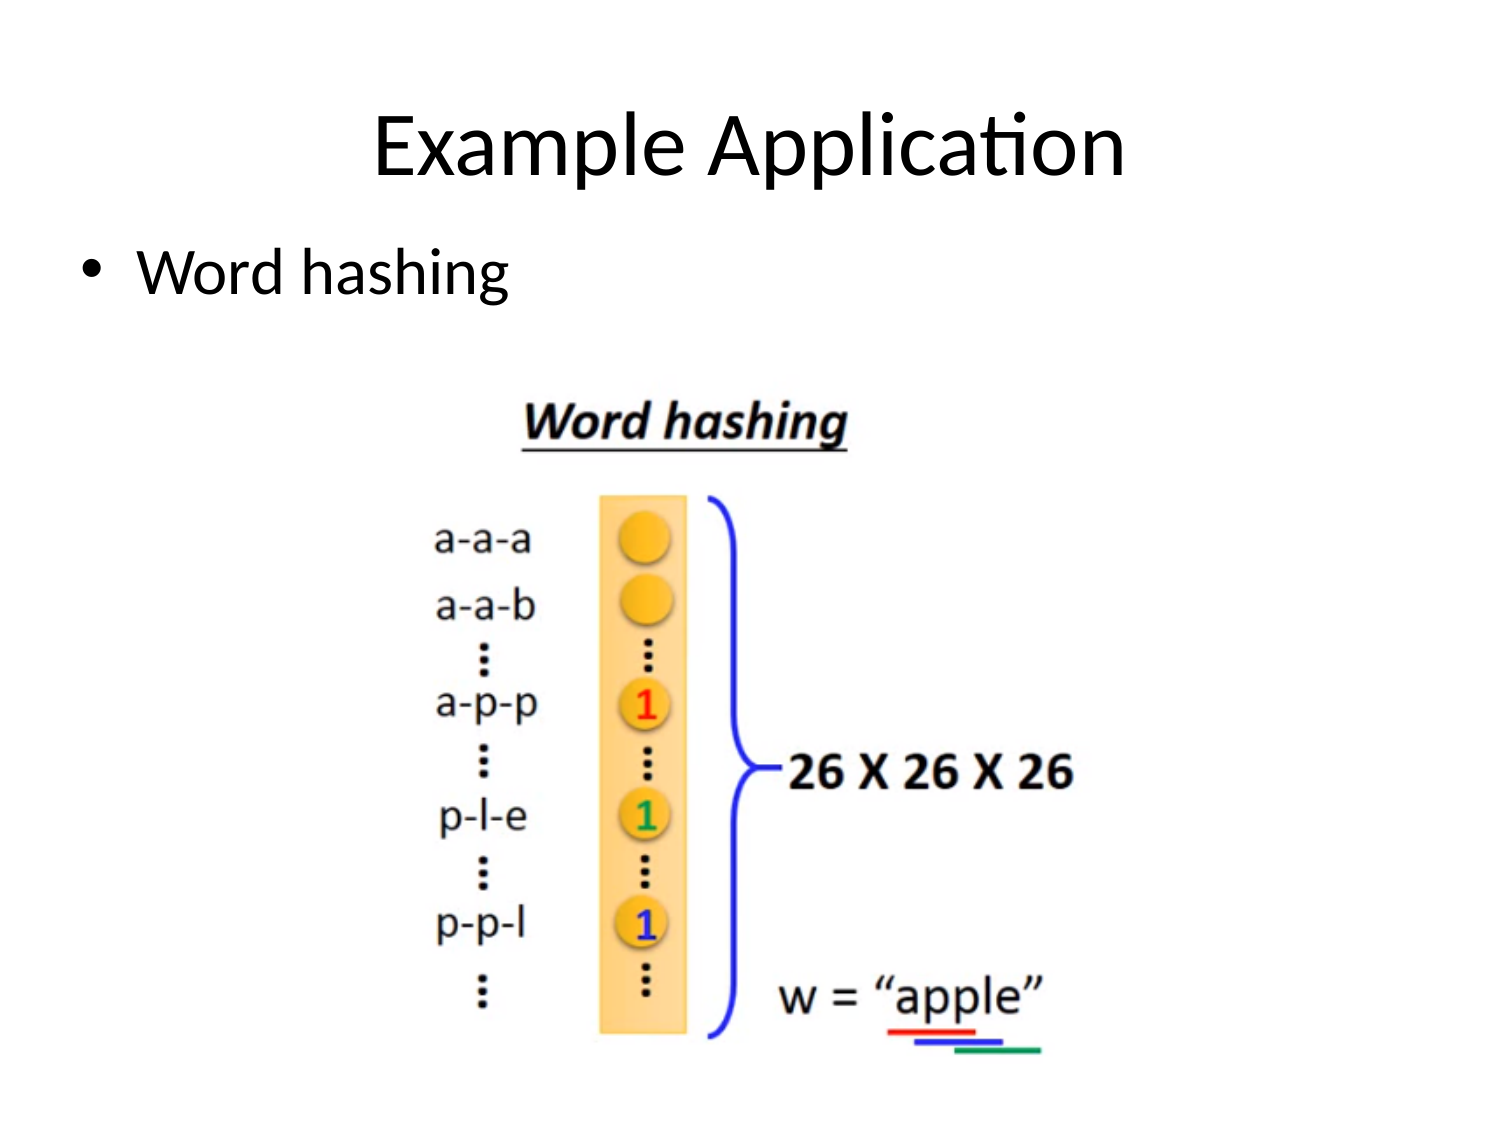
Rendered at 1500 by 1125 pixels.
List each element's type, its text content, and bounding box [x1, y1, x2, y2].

picture [395, 361, 1093, 1084]
title Example Application [75, 45, 1425, 233]
list Word hashing [64, 219, 1415, 320]
